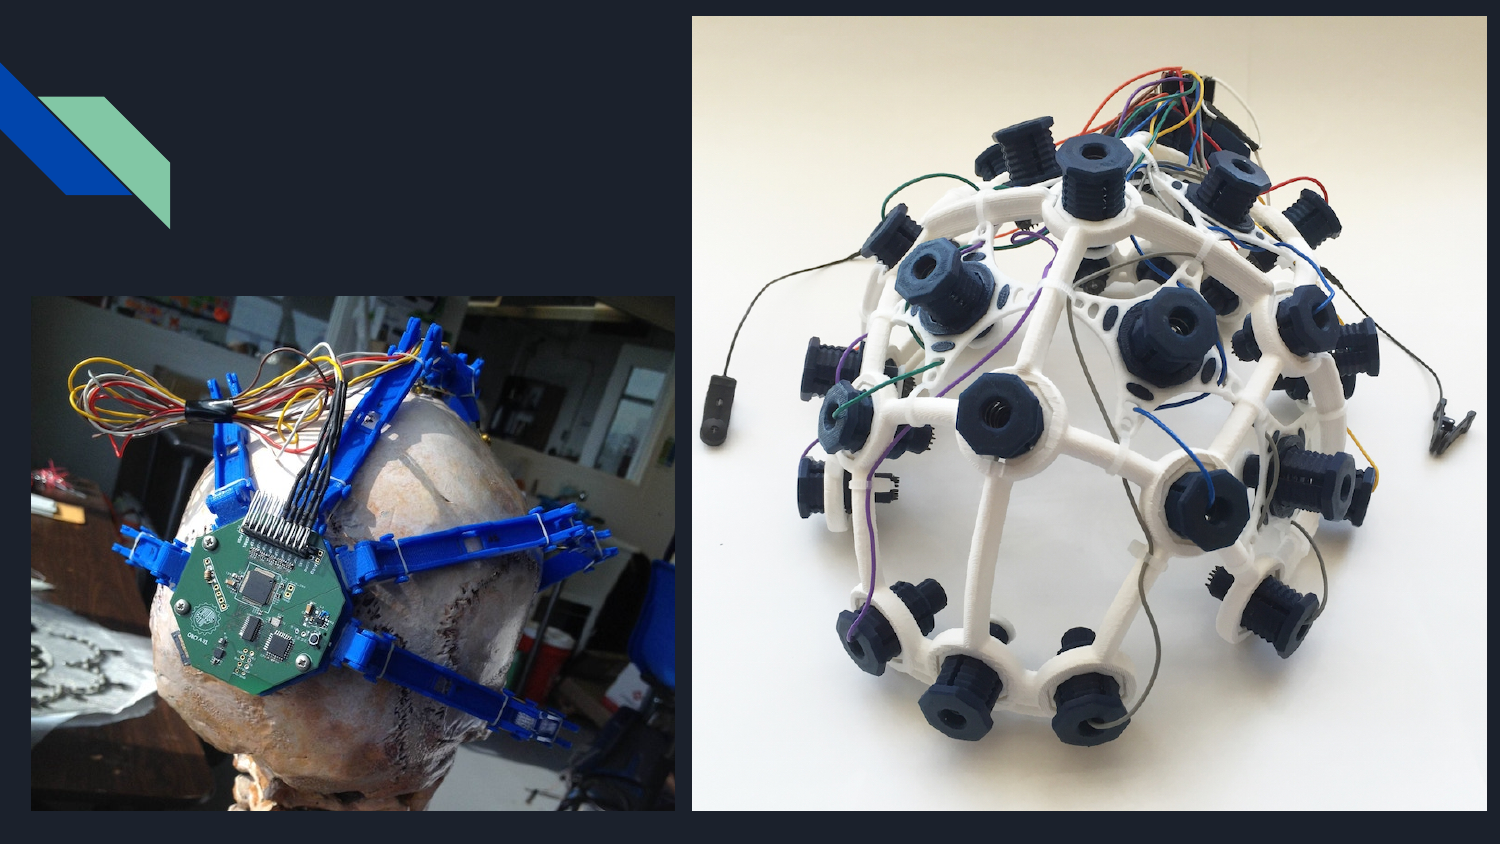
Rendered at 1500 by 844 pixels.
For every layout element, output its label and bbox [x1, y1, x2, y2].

picture [692, 16, 1487, 811]
picture [31, 296, 675, 811]
